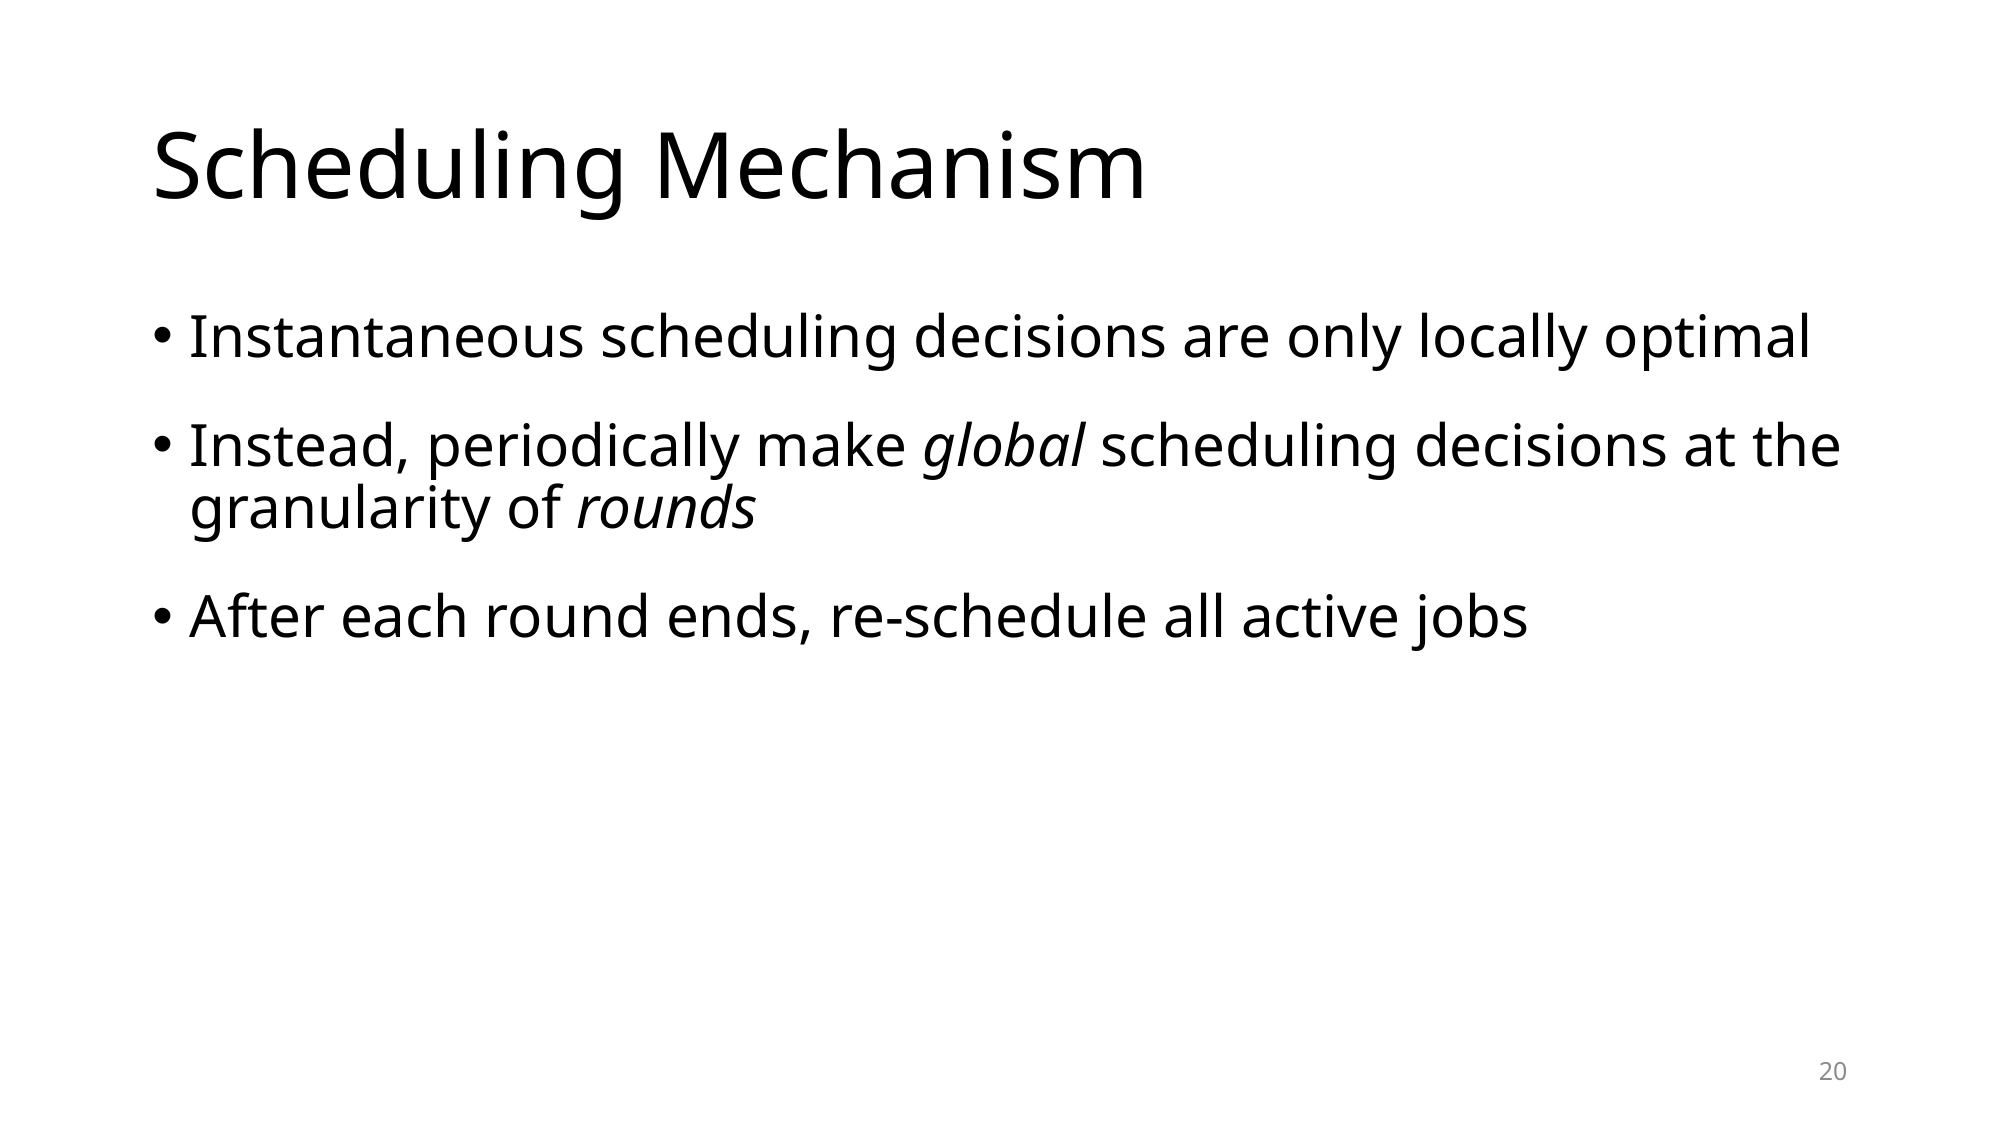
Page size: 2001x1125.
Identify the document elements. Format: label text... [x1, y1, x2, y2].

title Scheduling Mechanism [137, 59, 1863, 278]
slide_number 20 [1412, 1042, 1863, 1103]
list Instantaneous scheduling decisions are only locally optimal Instead, periodically make global scheduling decisions at the granularity of rounds After each round ends, re-schedule all active jobs [137, 299, 1863, 1014]
